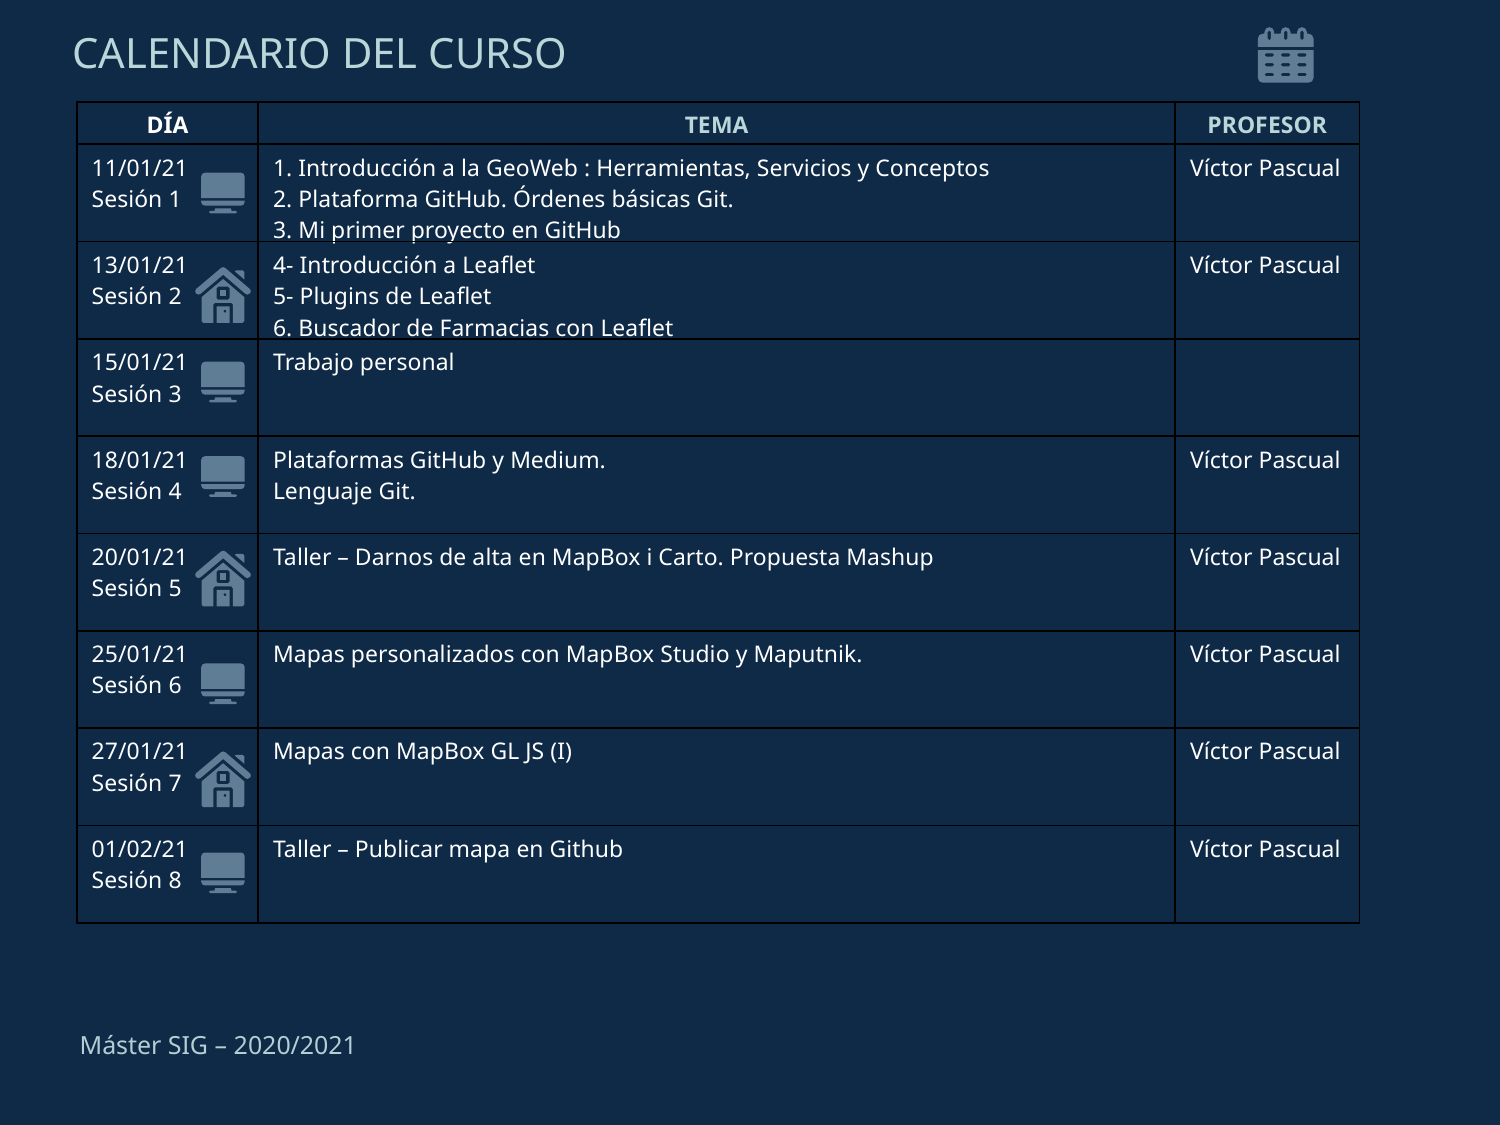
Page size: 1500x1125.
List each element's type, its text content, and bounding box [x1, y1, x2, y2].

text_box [201, 456, 245, 497]
table_cell Taller – Darnos de alta en MapBox i Carto. Propuesta Mashup [259, 534, 1174, 630]
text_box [201, 361, 245, 403]
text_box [194, 267, 252, 323]
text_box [194, 550, 252, 607]
table_cell Víctor Pascual [1176, 826, 1359, 922]
table_header DÍA [78, 103, 257, 143]
table_cell 27/01/21 Sesión 7 [78, 729, 257, 825]
table_header PROFESOR [1176, 103, 1359, 143]
table_cell Víctor Pascual [1176, 534, 1359, 630]
table_cell Taller – Publicar mapa en Github [259, 826, 1174, 922]
table_cell 4- Introducción a Leaflet 5- Plugins de Leaflet 6. Buscador de Farmacias con Leaflet [259, 242, 1174, 338]
table_cell 25/01/21 Sesión 6 [78, 632, 257, 727]
table_cell Víctor Pascual [1176, 437, 1359, 533]
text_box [1257, 27, 1314, 83]
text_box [201, 172, 245, 214]
table_cell [1176, 340, 1359, 435]
text_box Máster SIG – 2020/2021 [64, 1022, 378, 1067]
table_cell Trabajo personal [259, 340, 1174, 435]
table_cell Víctor Pascual [1176, 632, 1359, 727]
table_cell 15/01/21 Sesión 3 [78, 340, 257, 435]
table_cell Mapas con MapBox GL JS (I) [259, 729, 1174, 825]
table_cell 18/01/21 Sesión 4 [78, 437, 257, 533]
table_cell 20/01/21 Sesión 5 [78, 534, 257, 630]
table_cell 1. Introducción a la GeoWeb : Herramientas, Servicios y Conceptos 2. Plataforma GitHub. Órdenes básicas Git. 3. Mi primer proyecto en GitHub [259, 145, 1174, 241]
table_cell 11/01/21 Sesión 1 [78, 145, 257, 241]
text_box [201, 852, 245, 894]
table_cell Víctor Pascual [1176, 729, 1359, 825]
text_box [194, 751, 252, 808]
table_cell Mapas personalizados con MapBox Studio y Maputnik. [259, 632, 1174, 727]
table_header TEMA [259, 103, 1174, 143]
table_cell 13/01/21 Sesión 2 [78, 242, 257, 338]
table_cell Víctor Pascual [1176, 145, 1359, 241]
table_cell Víctor Pascual [1176, 242, 1359, 338]
text_box CALENDARIO DEL CURSO [57, 19, 1093, 84]
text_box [201, 663, 245, 705]
table_cell 01/02/21 Sesión 8 [78, 826, 257, 922]
table_cell Plataformas GitHub y Medium. Lenguaje Git. [259, 437, 1174, 533]
